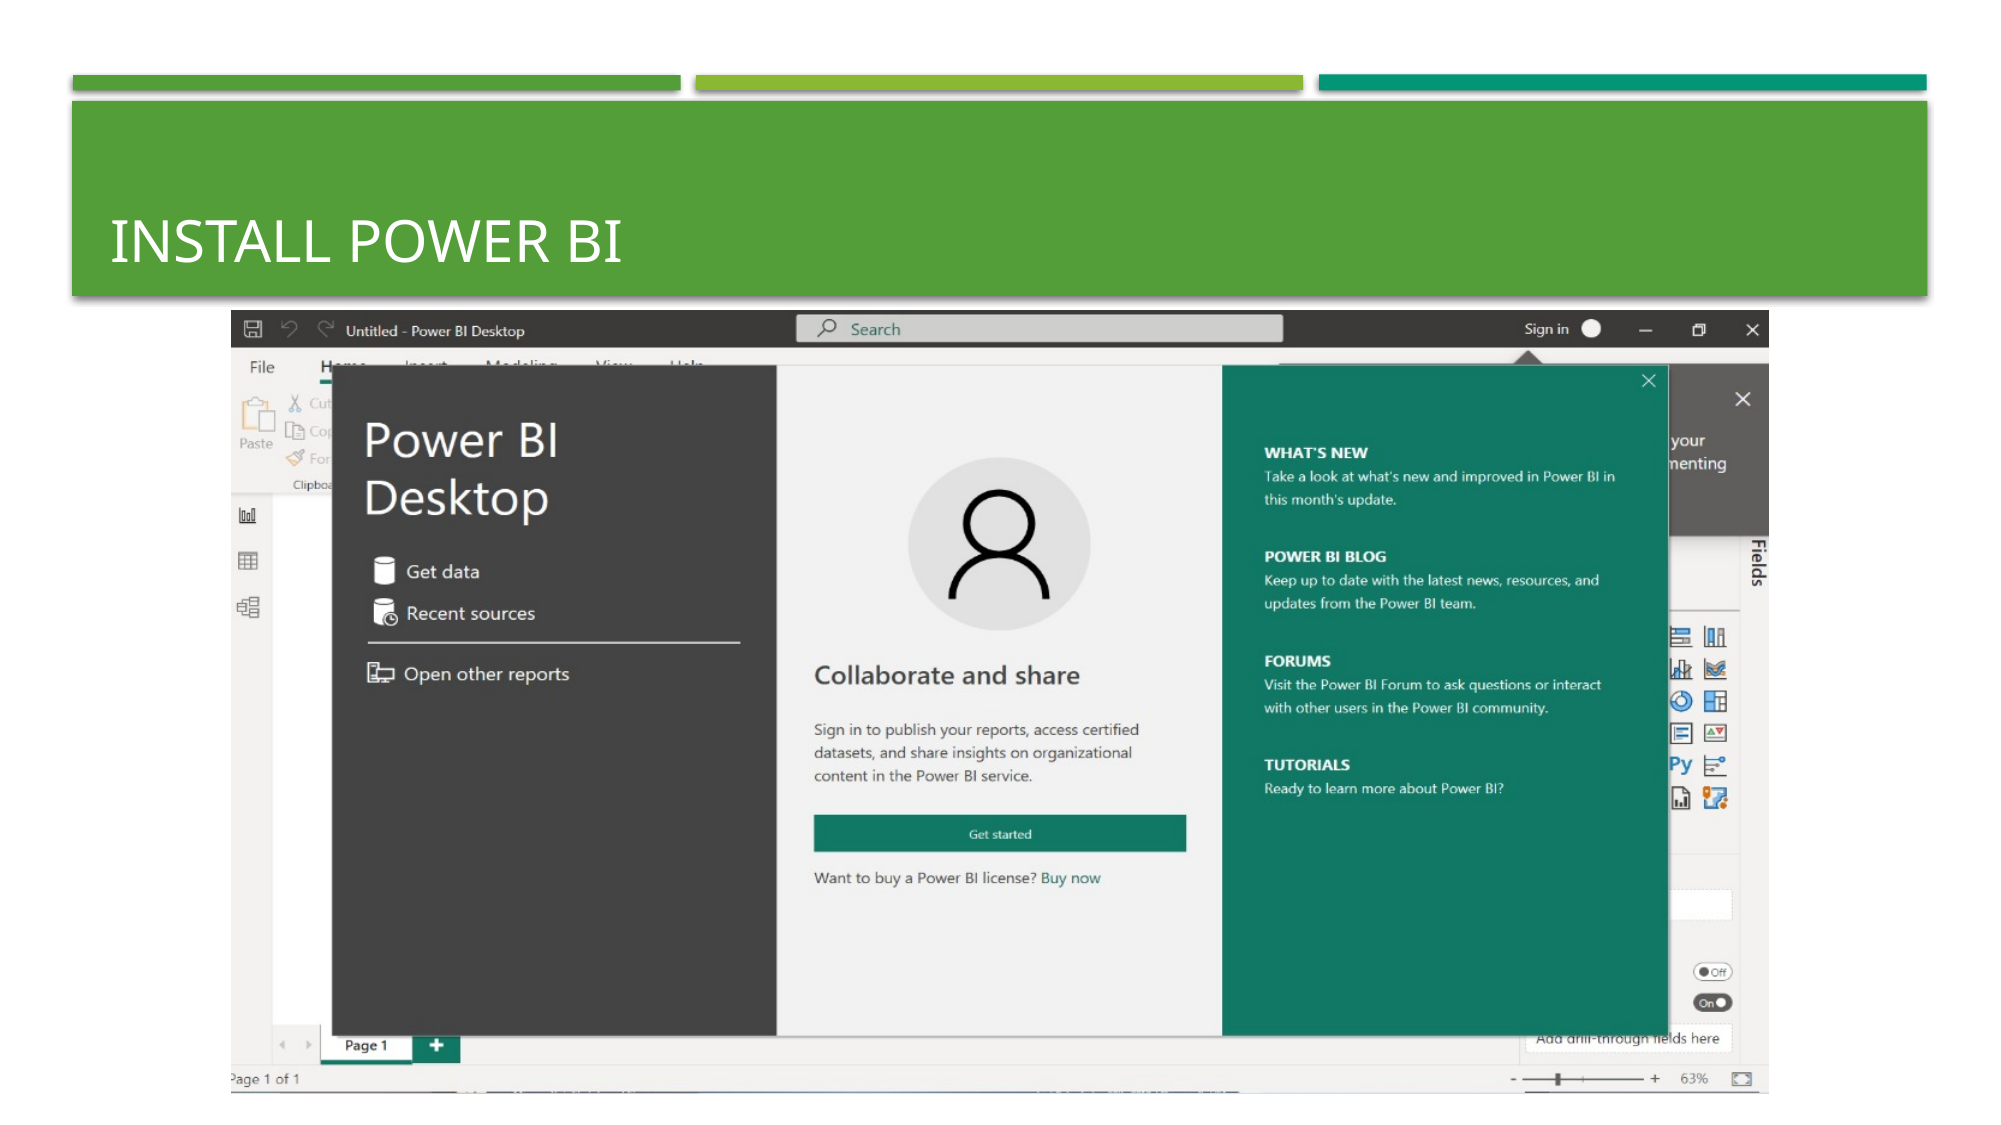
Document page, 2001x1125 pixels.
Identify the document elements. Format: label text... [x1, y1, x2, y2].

title install power bi [95, 115, 1905, 282]
picture [230, 310, 1769, 1094]
